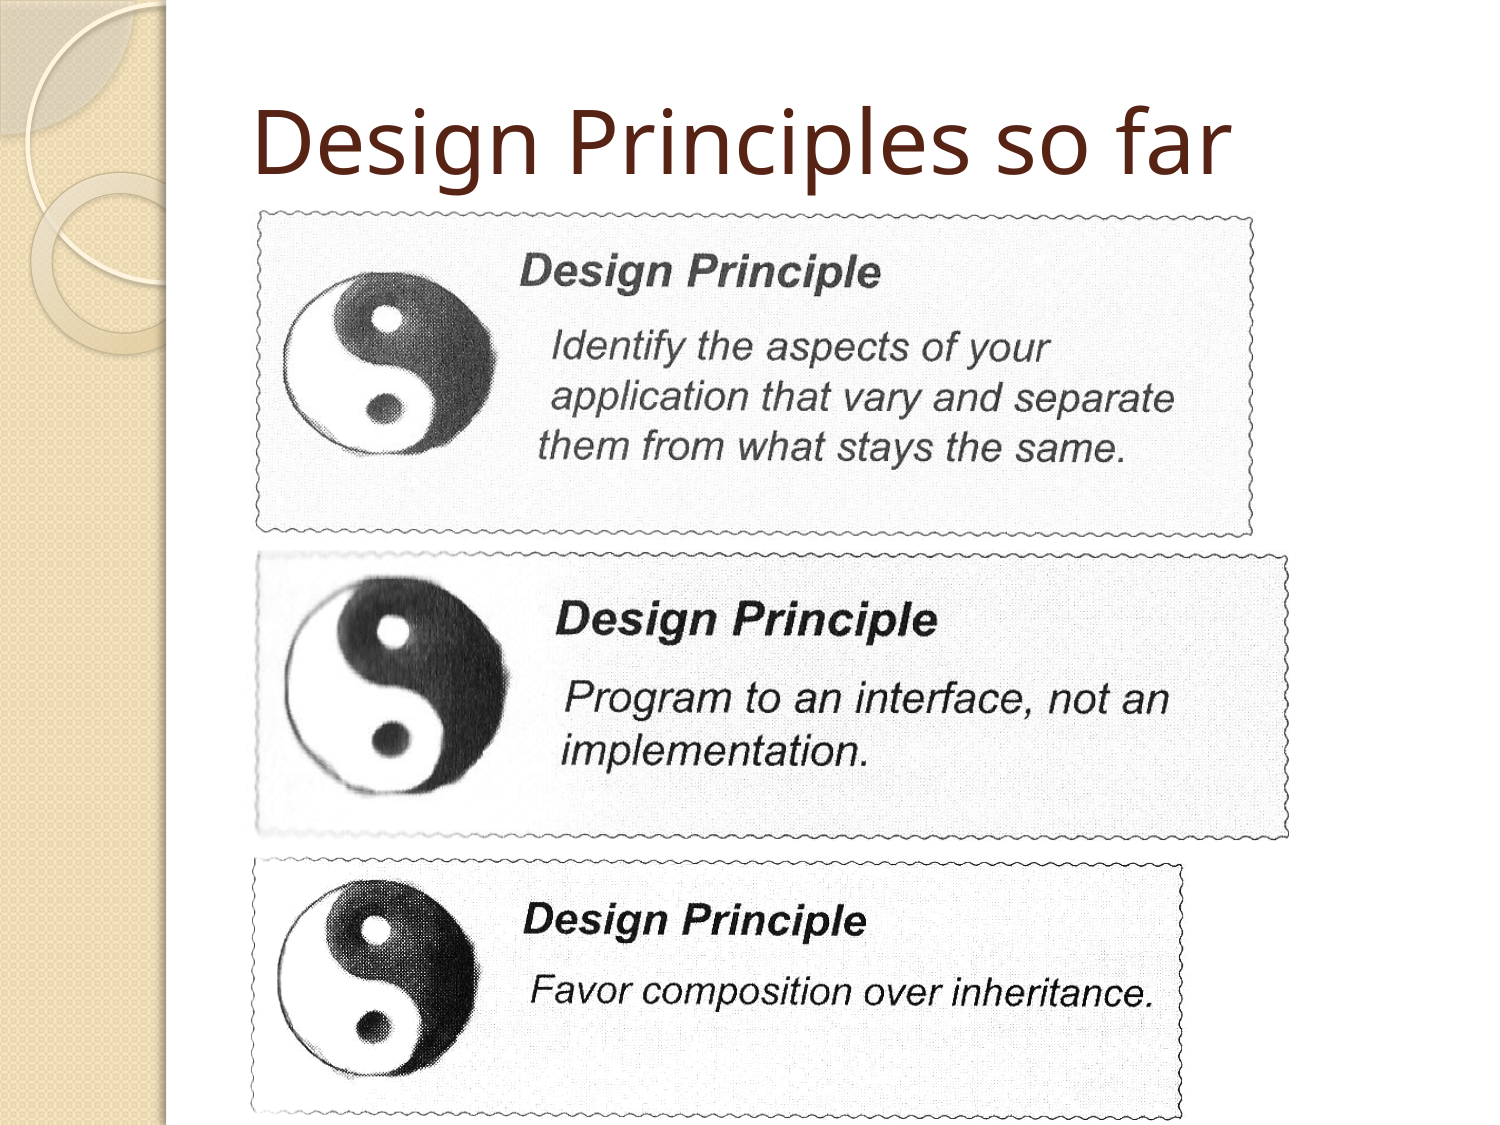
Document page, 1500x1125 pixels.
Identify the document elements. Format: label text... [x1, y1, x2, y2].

picture [245, 846, 1196, 1125]
picture [245, 550, 1290, 841]
title Design Principles so far [235, 45, 1466, 233]
picture [245, 198, 1266, 546]
